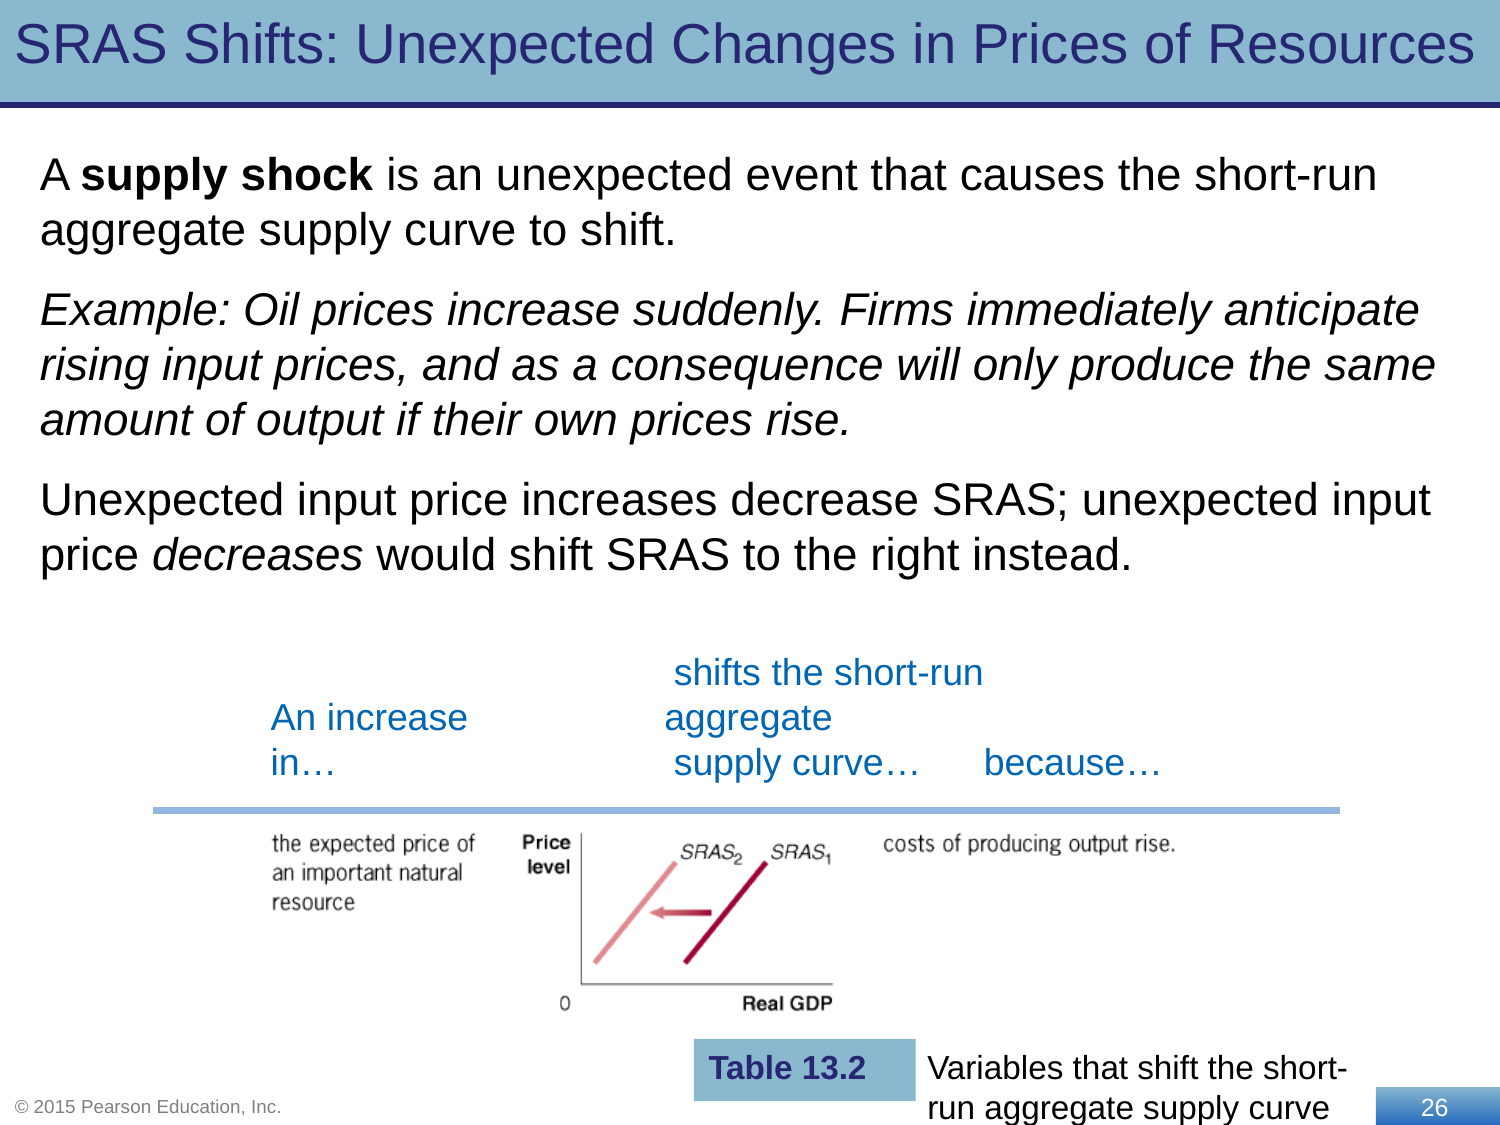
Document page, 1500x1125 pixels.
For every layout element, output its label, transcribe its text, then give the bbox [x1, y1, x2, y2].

list Variables that shift the short-run aggregate supply curve [912, 1038, 1375, 1113]
text_box shifts the short-run An increase aggregate in… supply curve… because… [255, 640, 1227, 810]
list A supply shock is an unexpected event that causes the short-run aggregate supply curve to shift. Example: Oil prices increase suddenly. Firms immediately anticipate rising input prices, and as a consequence will only produce the same amount of output if their own prices rise. Unexpected input price increases decrease SRAS; unexpected input price decreases would shift SRAS to the right instead. [24, 137, 1463, 650]
picture [228, 820, 1228, 1025]
list Table 13.2 [693, 1038, 916, 1102]
title SRAS Shifts: Unexpected Changes in Prices of Resources [0, 0, 1500, 105]
